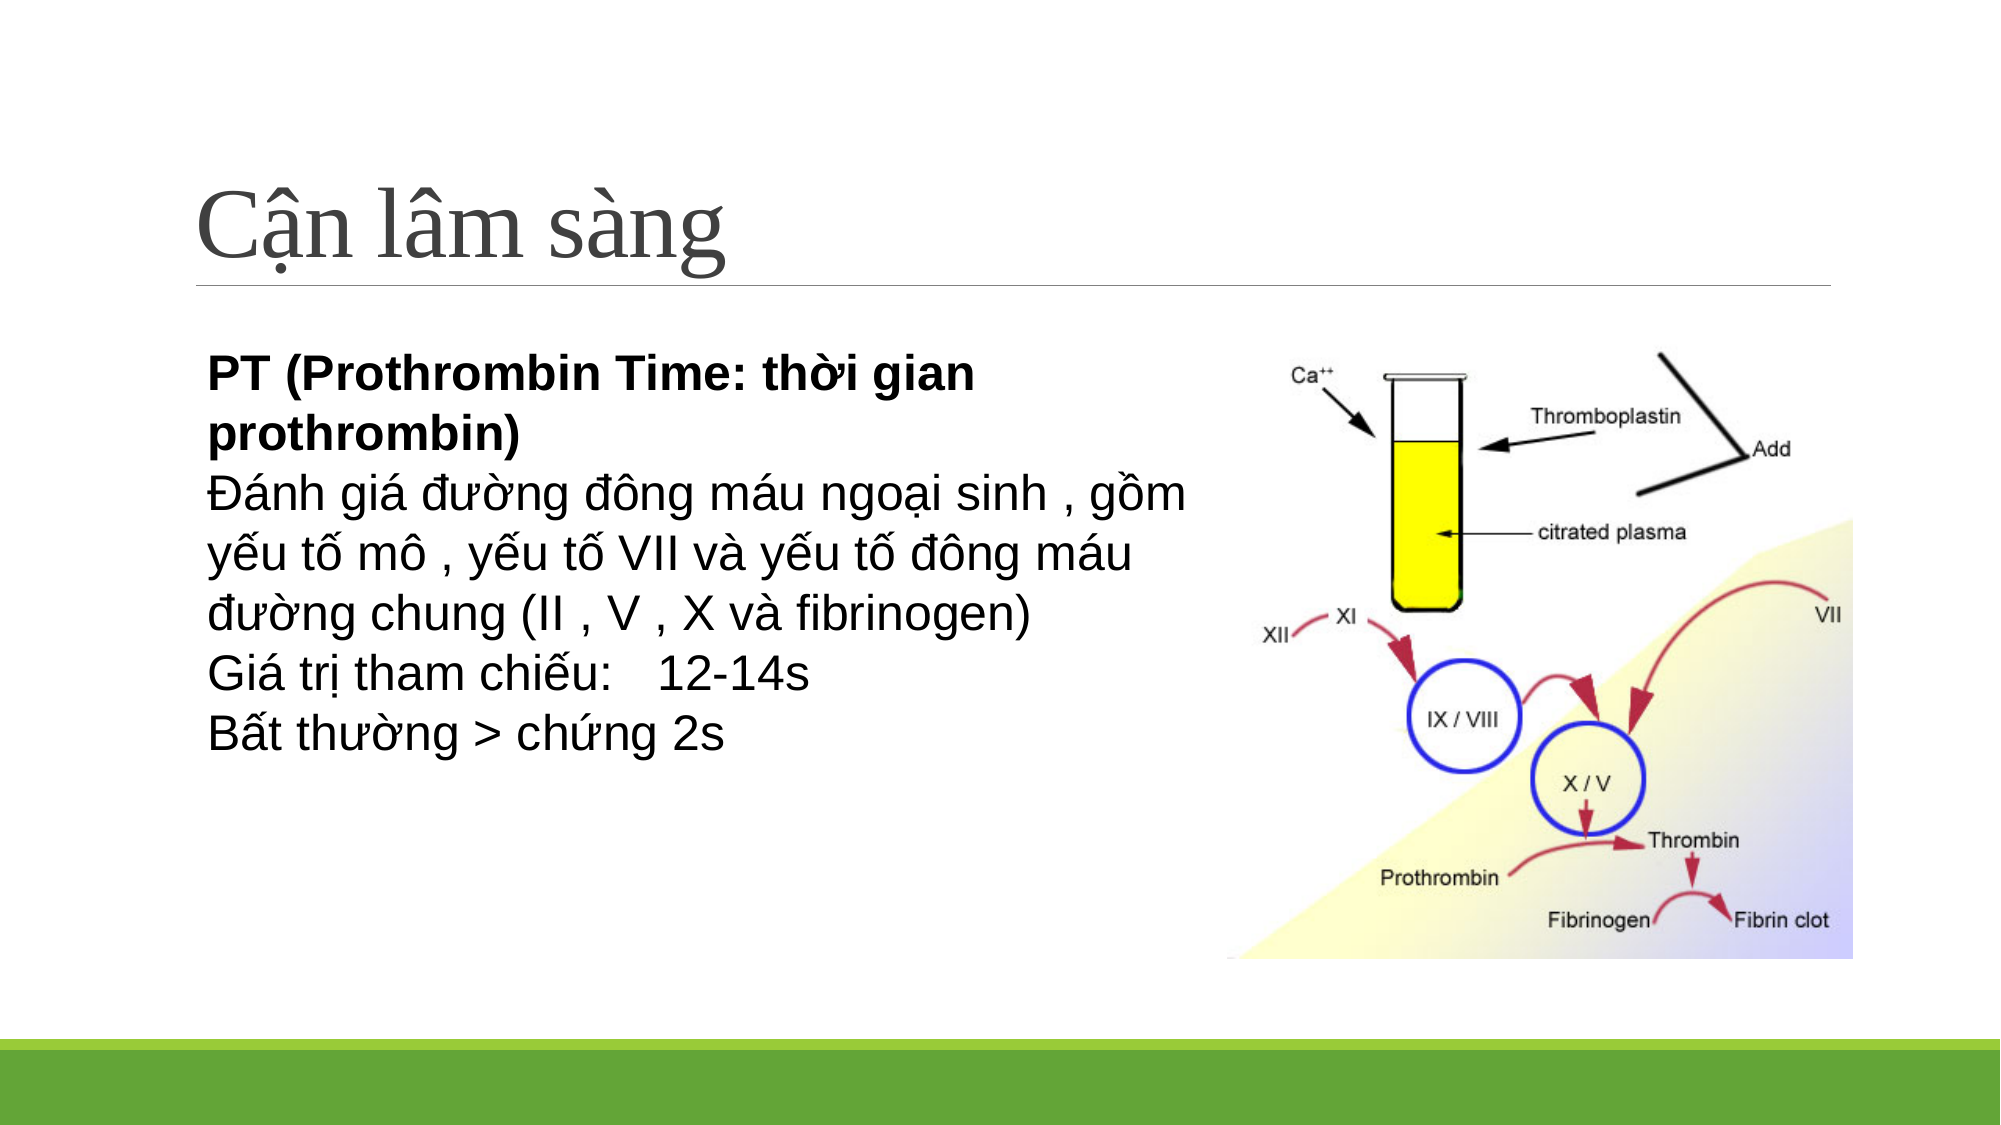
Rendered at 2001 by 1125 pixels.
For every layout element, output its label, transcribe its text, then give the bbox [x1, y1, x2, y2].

title Cận lâm sàng [180, 47, 1830, 285]
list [1226, 333, 1853, 959]
text_box PT (Prothrombin Time: thời gian prothrombin) Đánh giá đường đông máu ngoại sinh , gồm yếu tố mô , yếu tố VII và yếu tố đông máu đường chung (II , V , X và fibrinogen) Giá trị tham chiếu: 12-14s Bất thường > chứng 2s [192, 333, 1225, 829]
